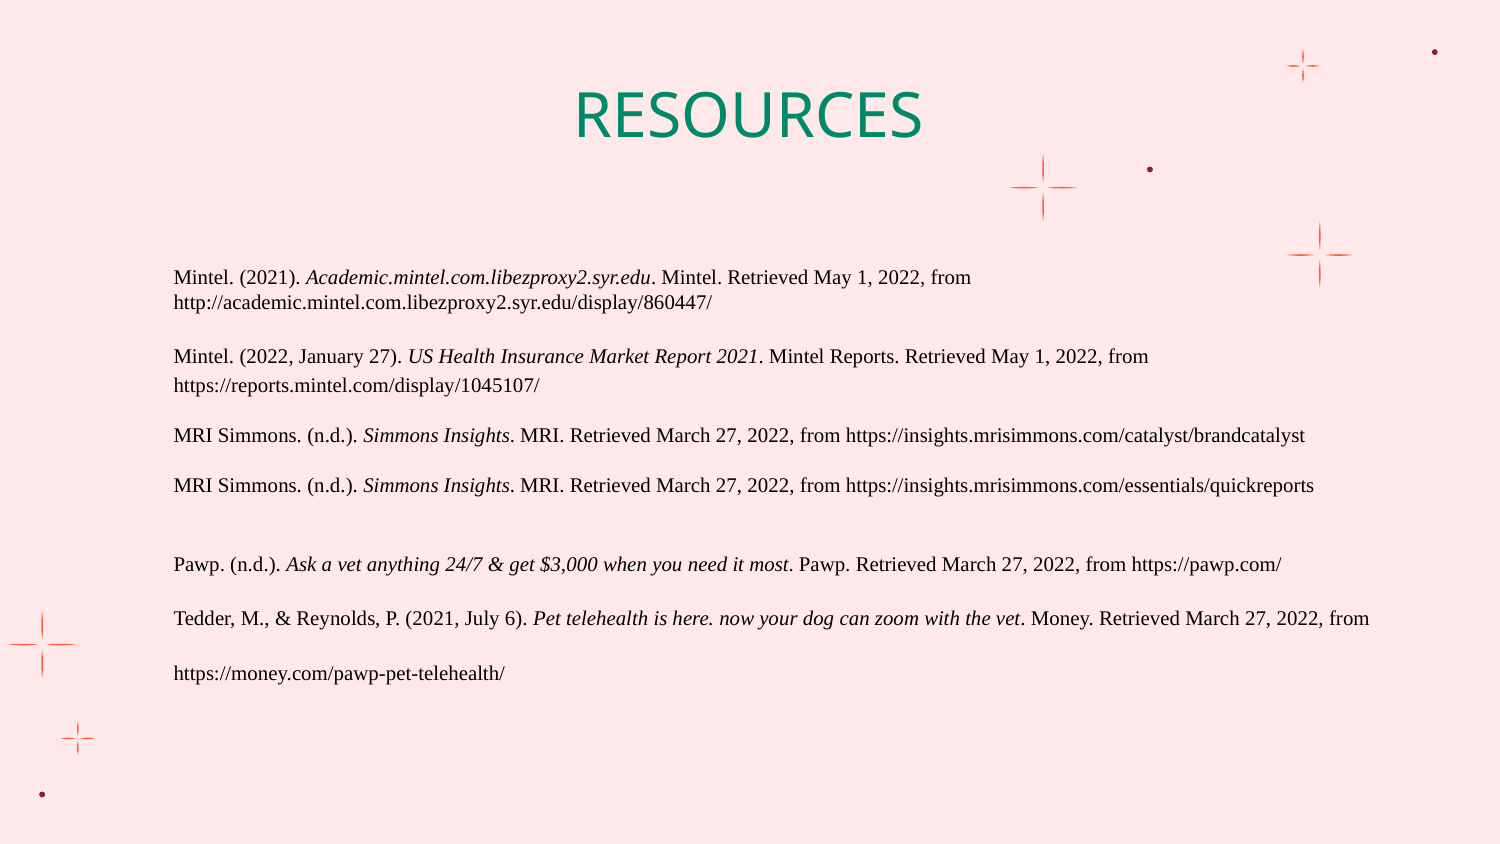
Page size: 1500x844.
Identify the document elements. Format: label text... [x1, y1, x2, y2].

text_box Mintel. (2021). Academic.mintel.com.libezproxy2.syr.edu. Mintel. Retrieved May 1, 2022, from http://academic.mintel.com.libezproxy2.syr.edu/display/860447/ Mintel. (2022, January 27). US Health Insurance Market Report 2021. Mintel Reports. Retrieved May 1, 2022, from https://reports.mintel.com/display/1045107/ MRI Simmons. (n.d.). Simmons Insights. MRI. Retrieved March 27, 2022, from https://insights.mrisimmons.com/catalyst/brandcatalyst MRI Simmons. (n.d.). Simmons Insights. MRI. Retrieved March 27, 2022, from https://insights.mrisimmons.com/essentials/quickreports Pawp. (n.d.). Ask a vet anything 24/7 & get $3,000 when you need it most. Pawp. Retrieved March 27, 2022, from https://pawp.com/ Tedder, M., & Reynolds, P. (2021, July 6). Pet telehealth is here. now your dog can zoom with the vet. Money. Retrieved March 27, 2022, from https://money.com/pawp-pet-telehealth/ [83, 196, 1439, 725]
text_box [1146, 166, 1153, 173]
title RESOURCES [116, 60, 1381, 143]
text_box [1009, 153, 1078, 222]
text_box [1285, 221, 1354, 289]
